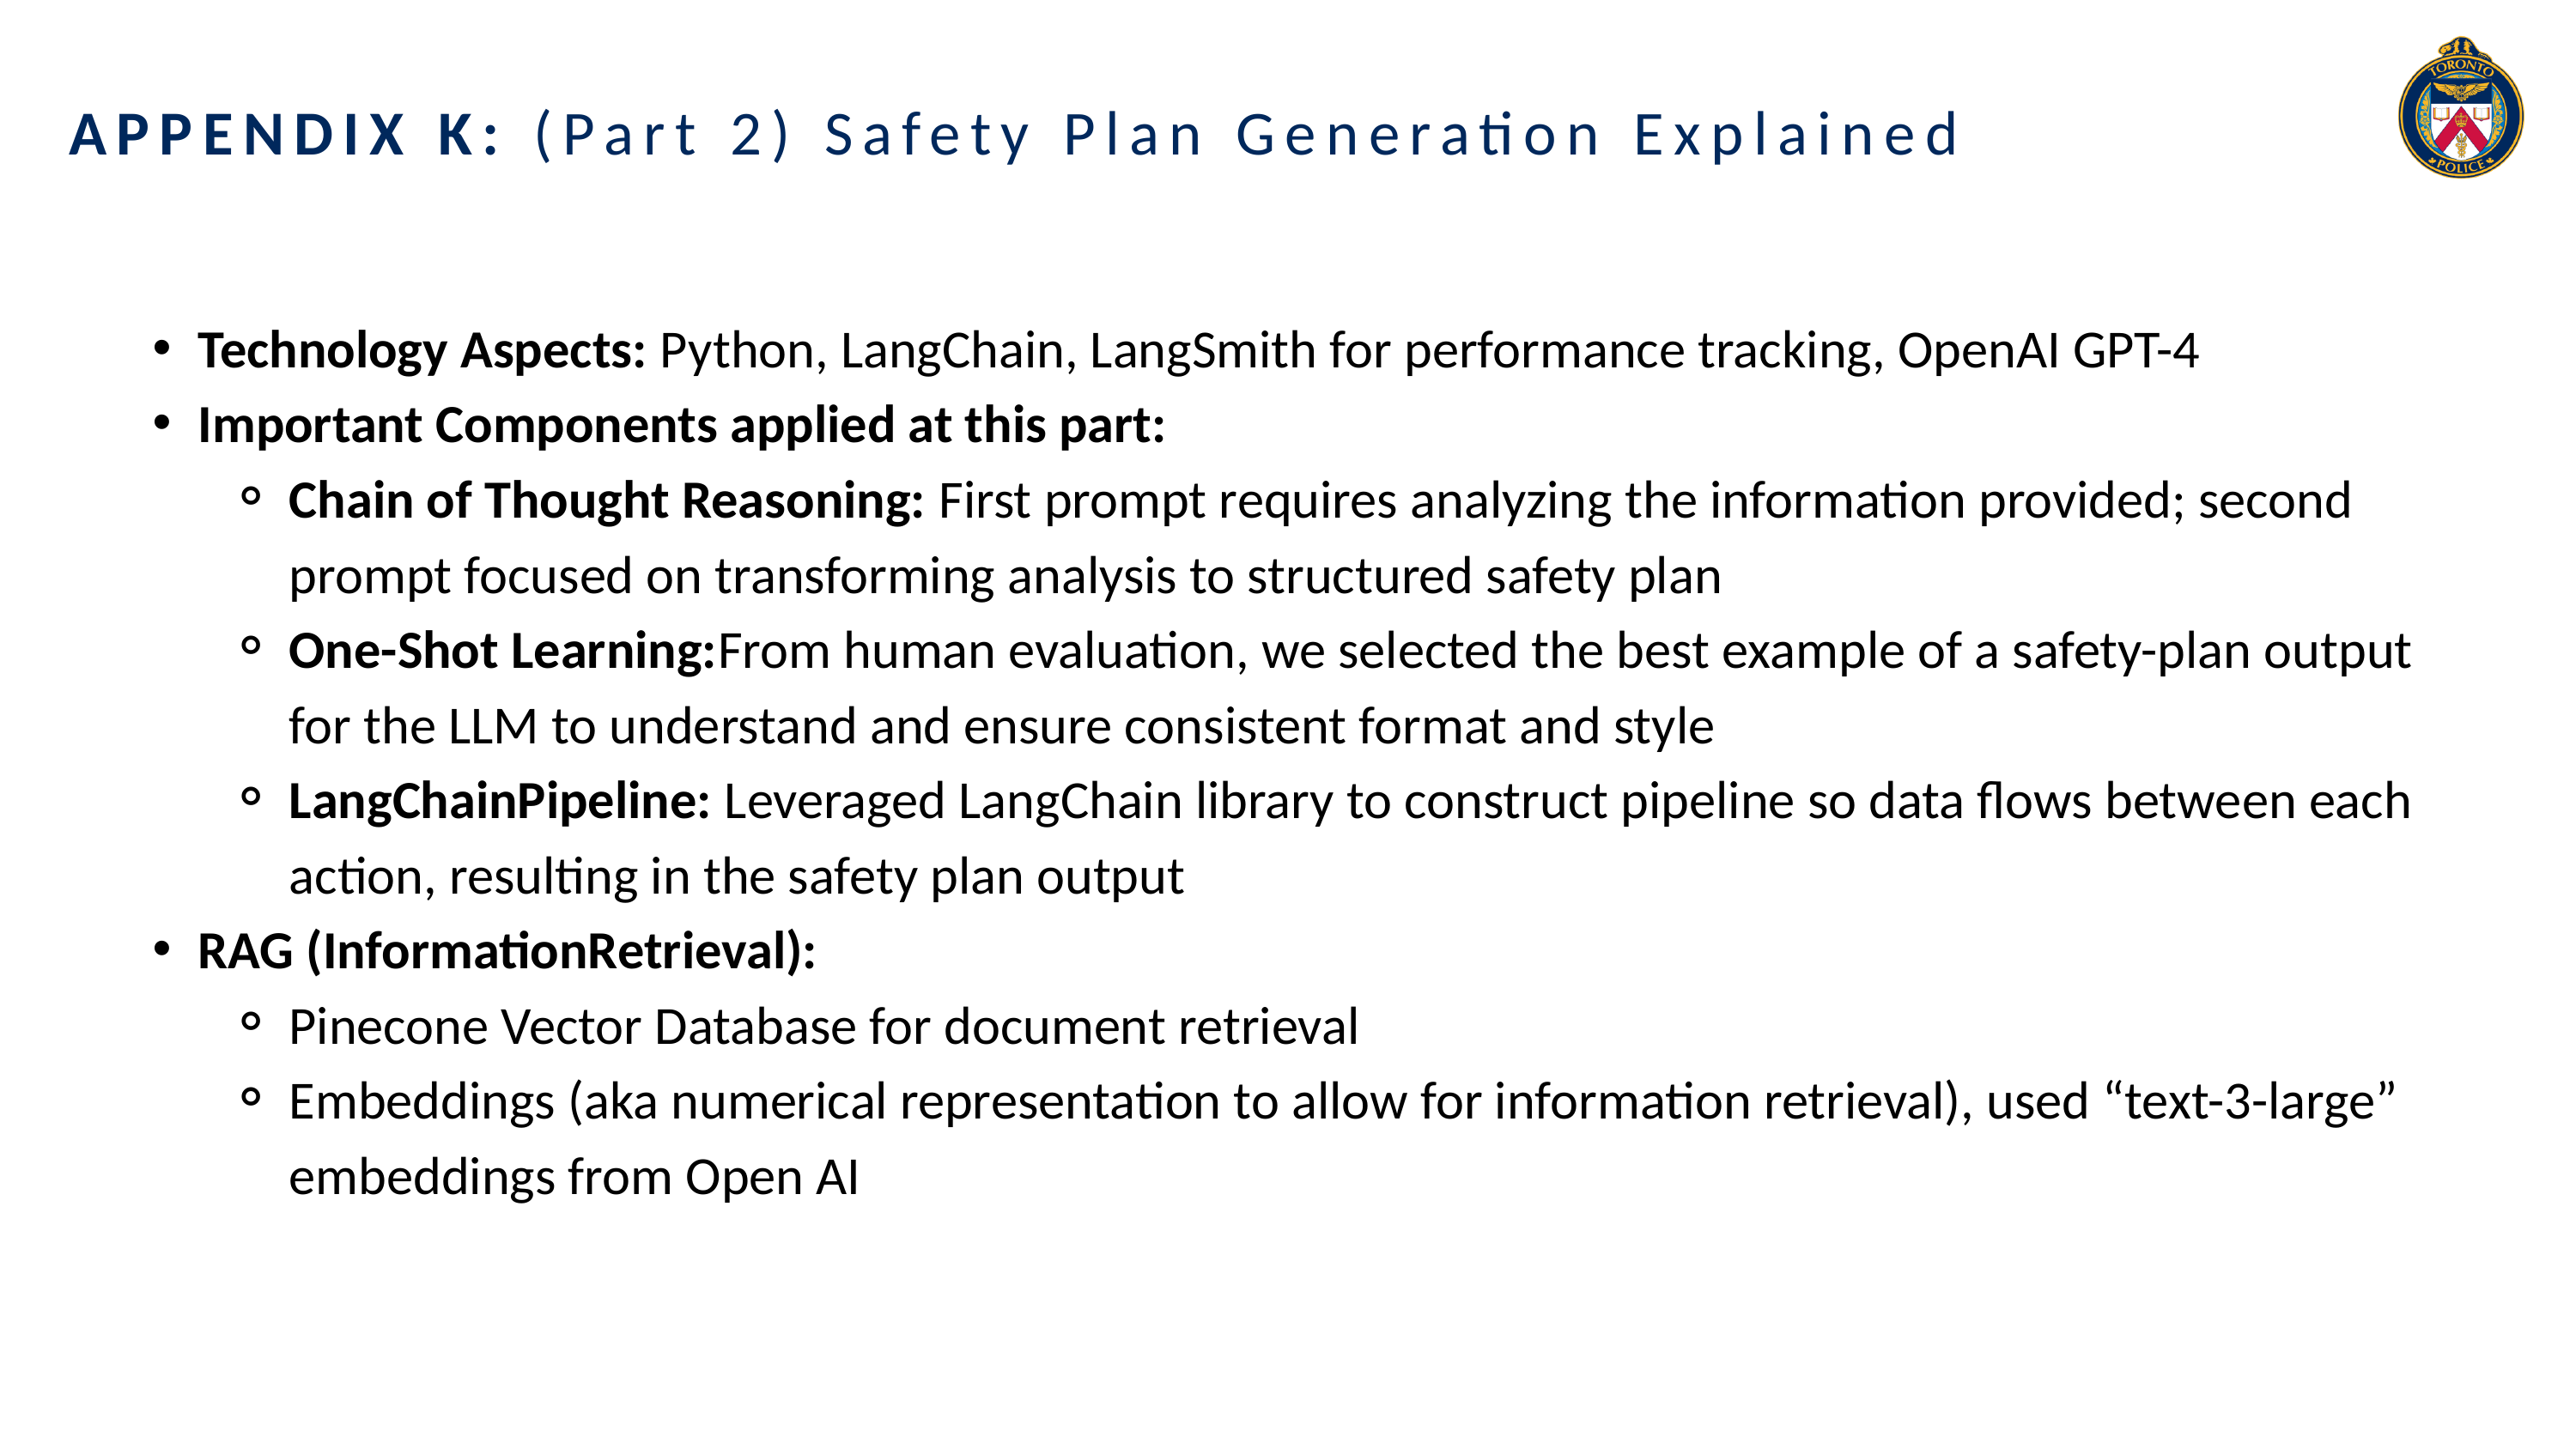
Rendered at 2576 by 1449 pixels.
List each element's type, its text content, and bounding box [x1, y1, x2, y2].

text_box APPENDIX K: (Part 2) Safety Plan Generation Explained [69, 80, 2158, 168]
text_box Technology Aspects: Python, LangChain, LangSmith for performance tracking, OpenAI GPT-4 Important Components applied at this part: Chain of Thought Reasoning: First prompt requires analyzing the information provided; second prompt focused on transforming analysis to structured safety plan One-Shot Learning:From human evaluation, we selected the best example of a safety-plan output for the LLM to understand and ensure consistent format and style LangChainPipeline: Leveraged LangChain library to construct pipeline so data flows between each action, resulting in the safety plan output RAG (InformationRetrieval): Pinecone Vector Database for document retrieval Embeddings (aka numerical representation to allow for information retrieval), used “text-3-large” embeddings from Open AI [106, 303, 2470, 1205]
text_box [2396, 34, 2525, 181]
